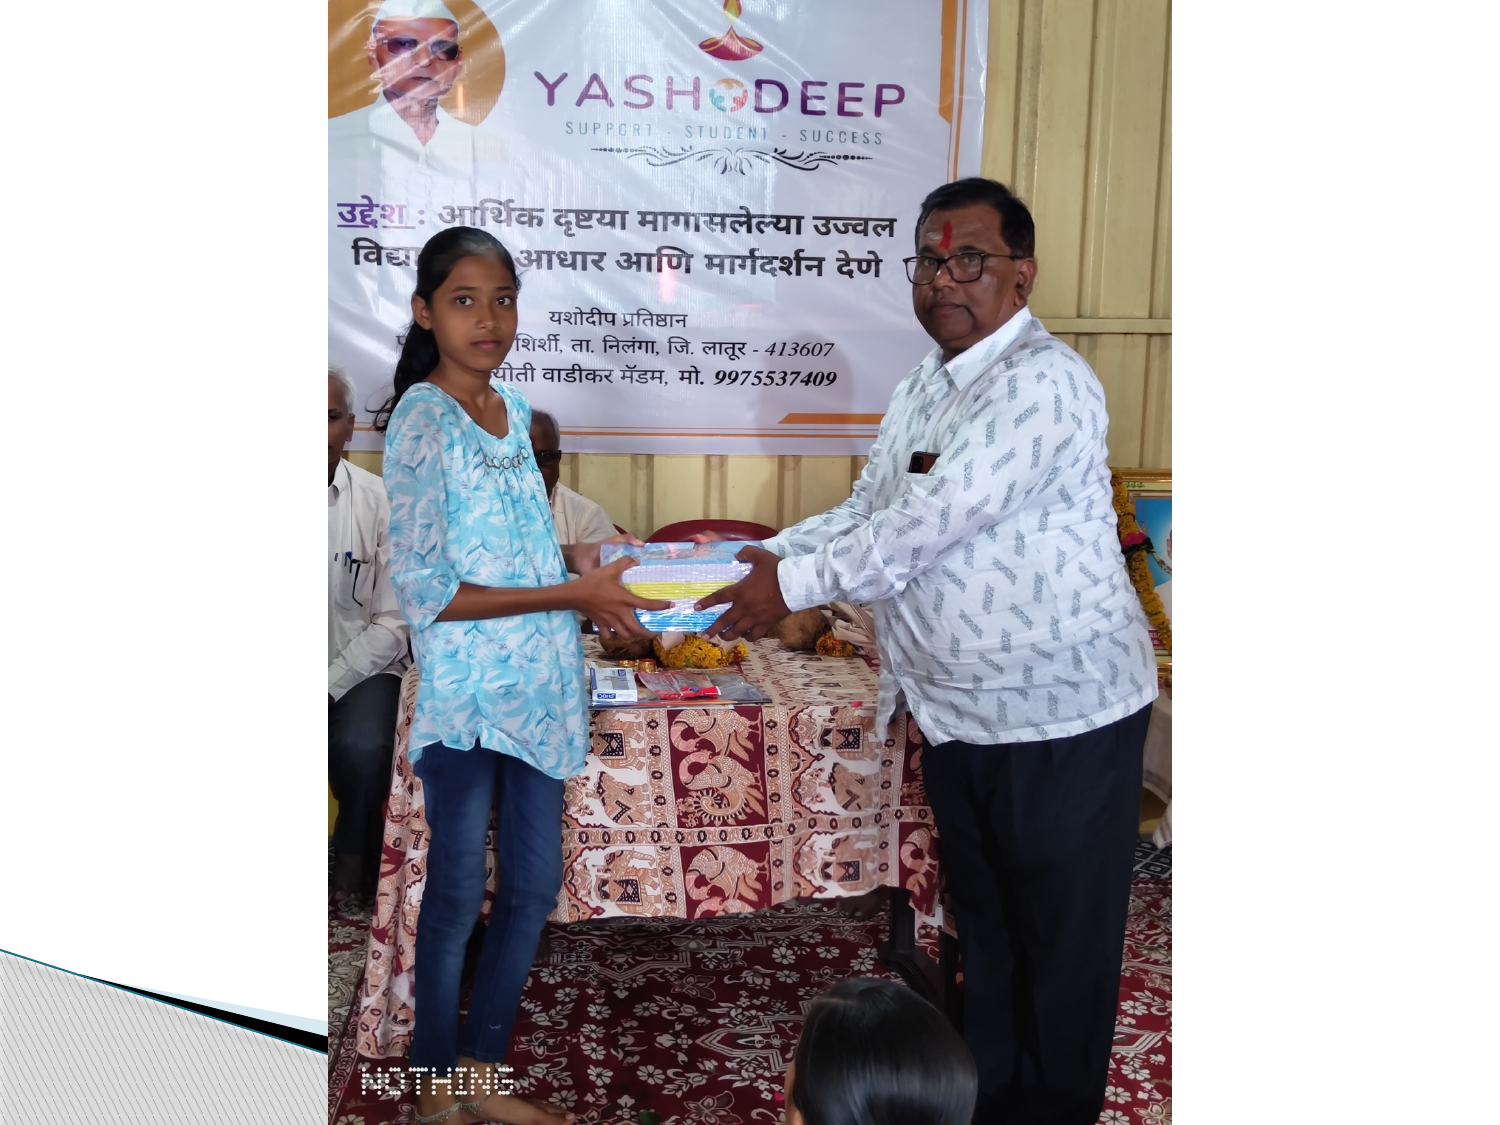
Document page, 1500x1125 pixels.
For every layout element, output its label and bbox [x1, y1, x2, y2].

picture [327, 0, 1173, 1125]
